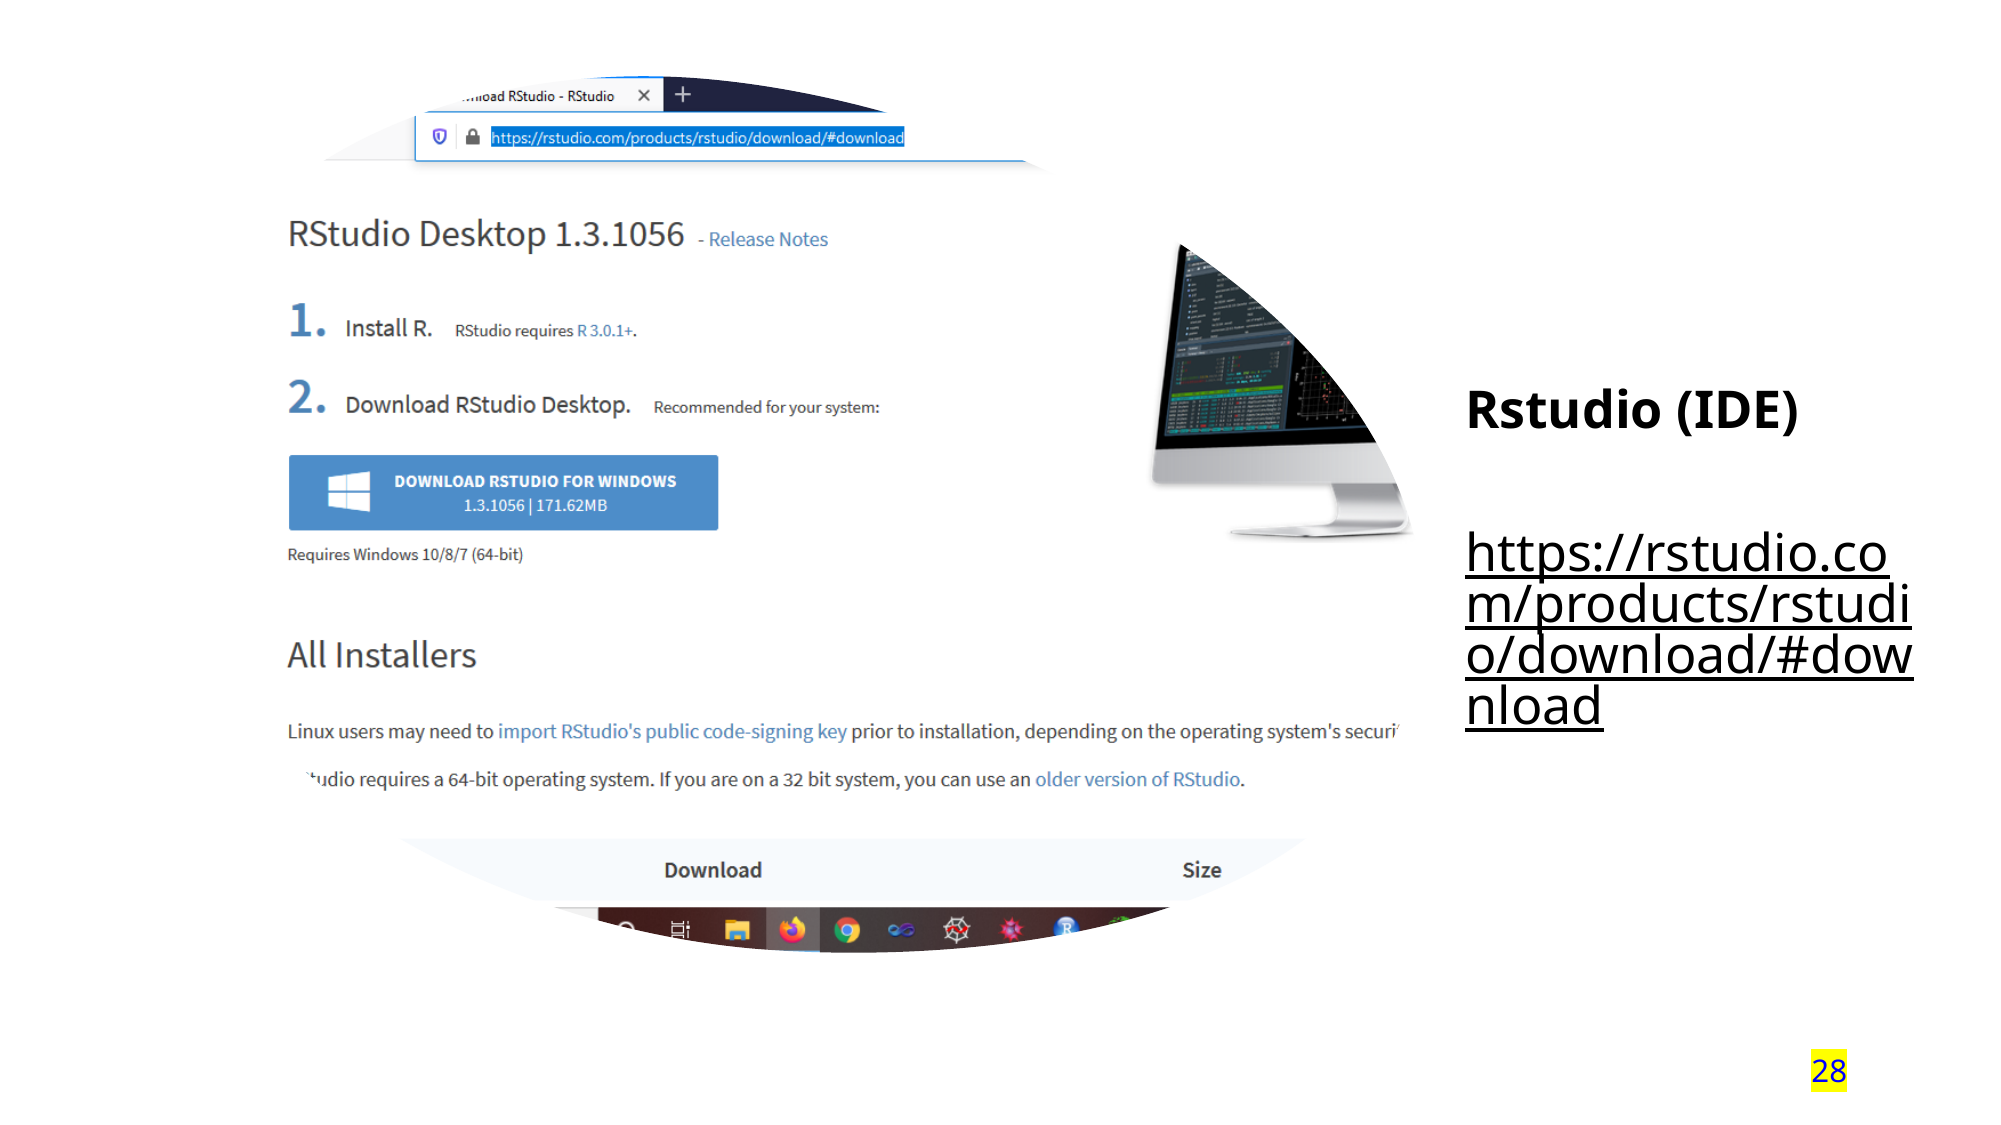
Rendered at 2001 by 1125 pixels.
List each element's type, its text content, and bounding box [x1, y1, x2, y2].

text_box Rstudio (IDE) https://rstudio.com/products/rstudio/download/#download [1450, 242, 1931, 648]
picture [151, 76, 1425, 953]
slide_number 28 [1412, 1042, 1863, 1103]
